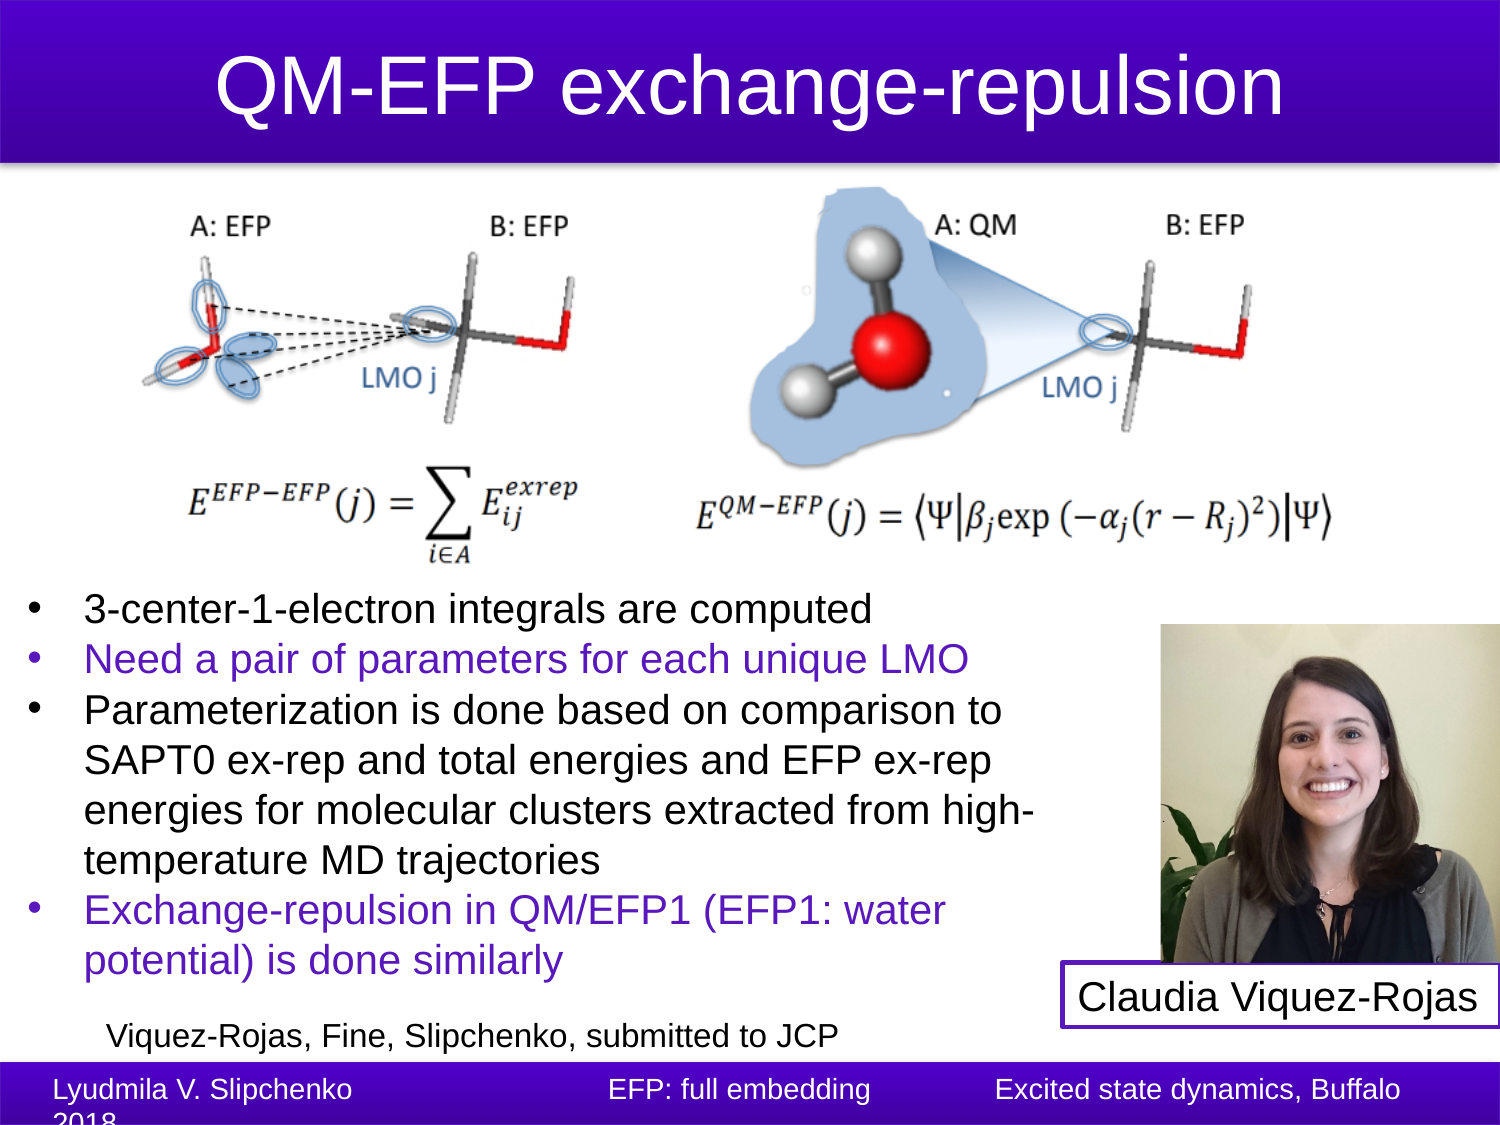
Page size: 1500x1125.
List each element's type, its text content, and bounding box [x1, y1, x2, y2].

picture [112, 174, 1338, 576]
title QM-EFP exchange-repulsion [49, 12, 1451, 151]
text_box Claudia Viquez-Rojas [1060, 960, 1500, 1029]
picture [1160, 623, 1500, 964]
text_box 3-center-1-electron integrals are computed Need a pair of parameters for each unique LMO Parameterization is done based on comparison to SAPT0 ex-rep and total energies and EFP ex-rep energies for molecular clusters extracted from high-temperature MD trajectories Exchange-repulsion in QM/EFP1 (EFP1: water potential) is done similarly [12, 574, 1125, 990]
text_box Viquez-Rojas, Fine, Slipchenko, submitted to JCP [91, 1006, 856, 1062]
